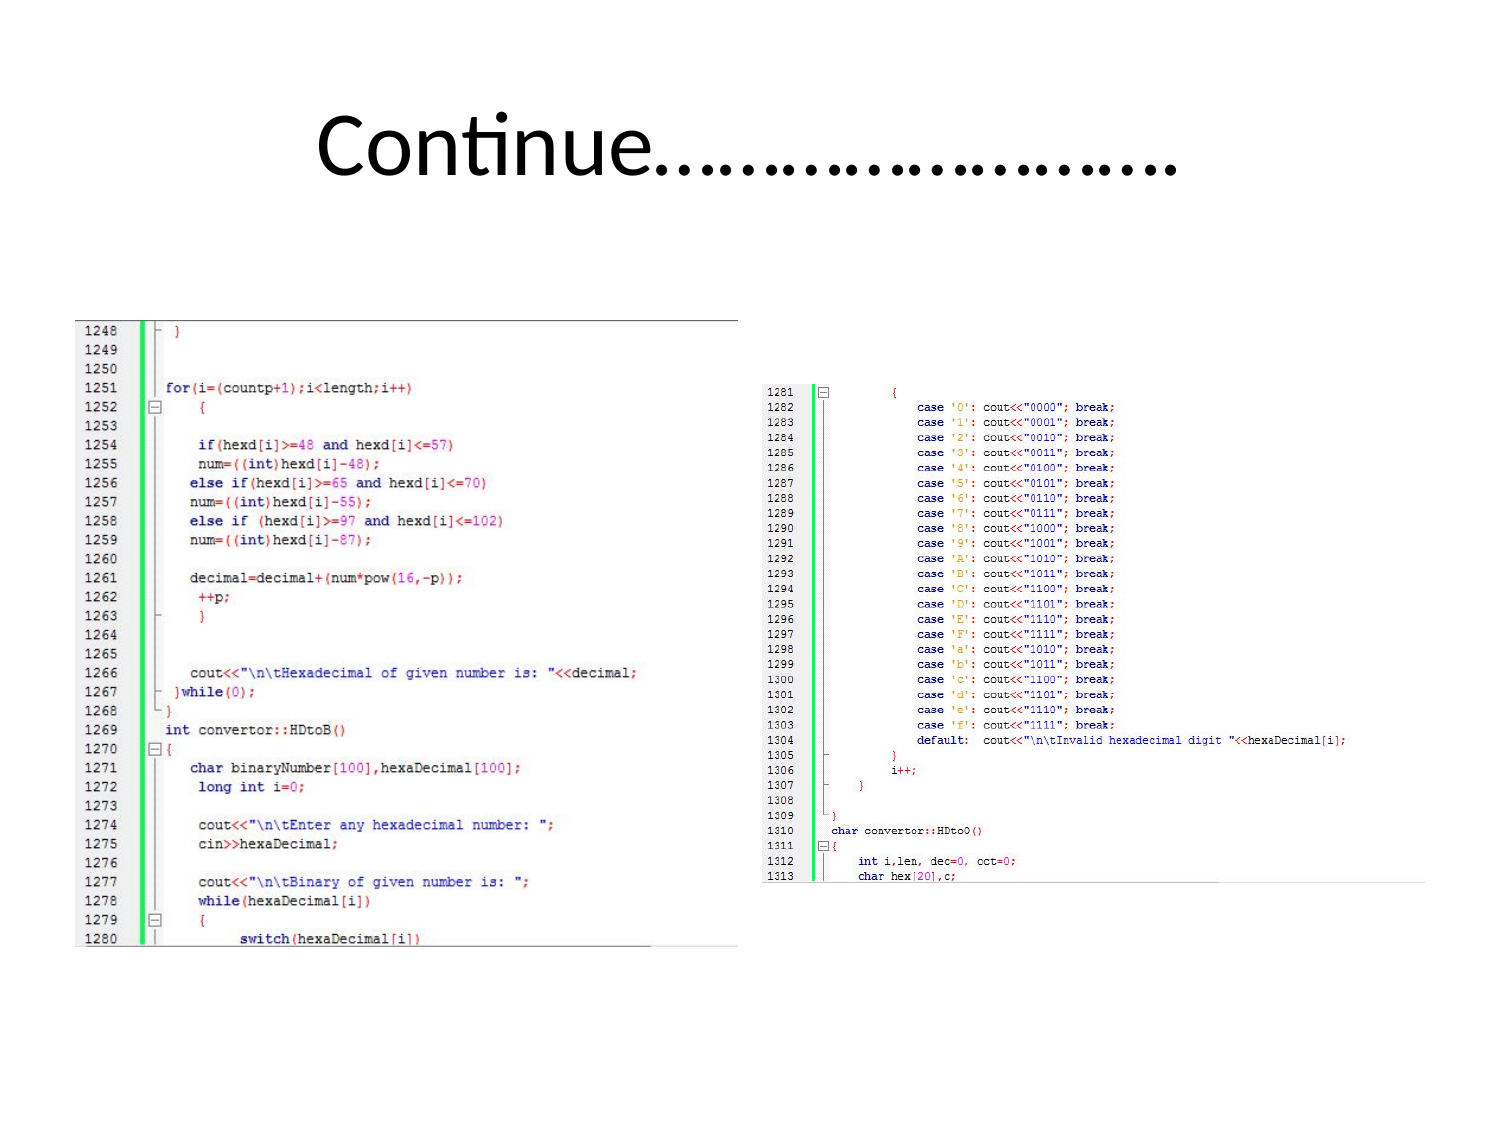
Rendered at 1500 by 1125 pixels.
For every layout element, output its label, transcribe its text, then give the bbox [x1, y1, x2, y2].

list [74, 320, 738, 947]
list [762, 384, 1426, 884]
title Continue……………………. [75, 45, 1425, 233]
